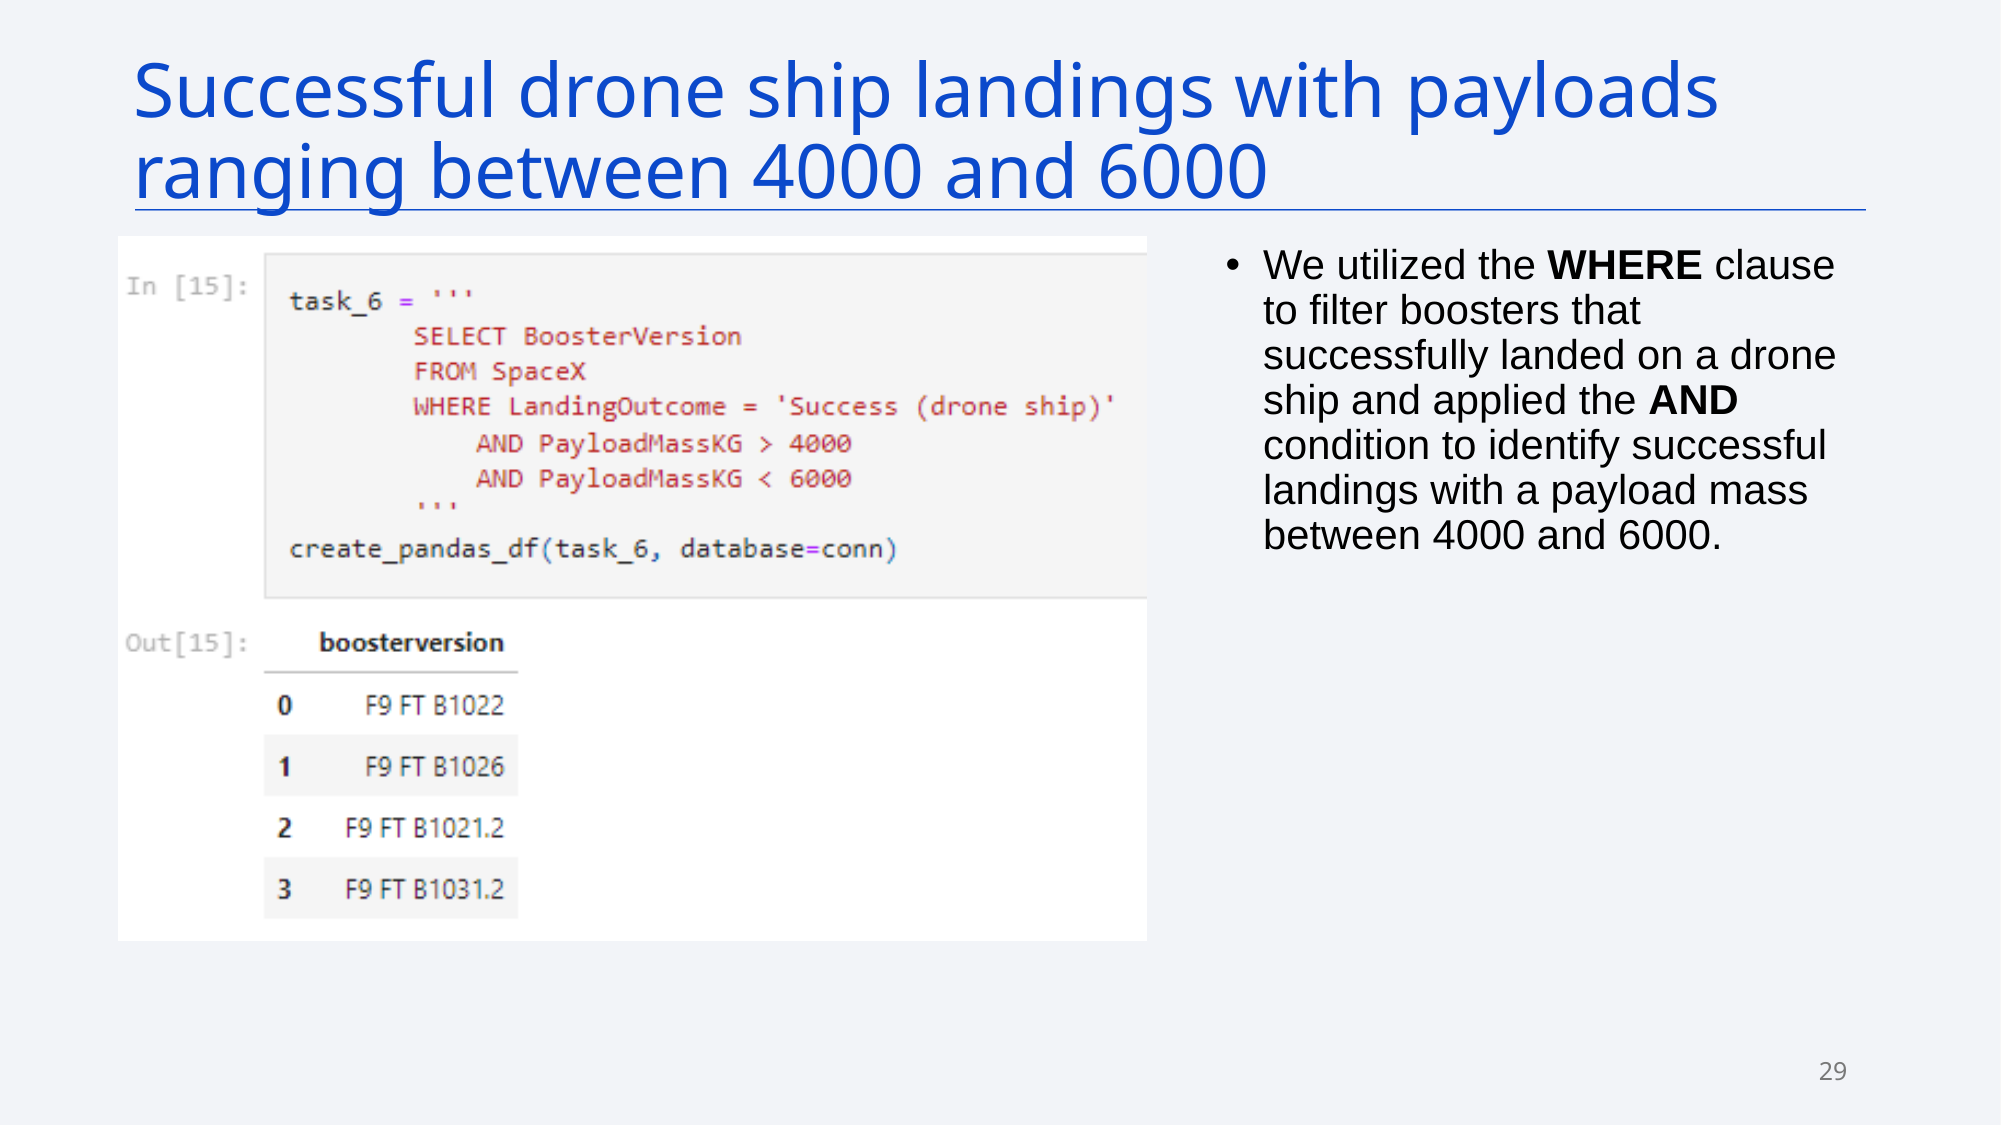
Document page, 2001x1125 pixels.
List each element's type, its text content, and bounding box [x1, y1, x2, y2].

slide_number 29 [1412, 1042, 1863, 1103]
picture [0, 0, 2001, 1125]
text_box We utilized the WHERE clause to filter boosters that successfully landed on a drone ship and applied the AND condition to identify successful landings with a payload mass between 4000 and 6000. [1210, 236, 1890, 957]
text_box Successful drone ship landings with payloads ranging between 4000 and 6000 [118, 88, 1872, 179]
